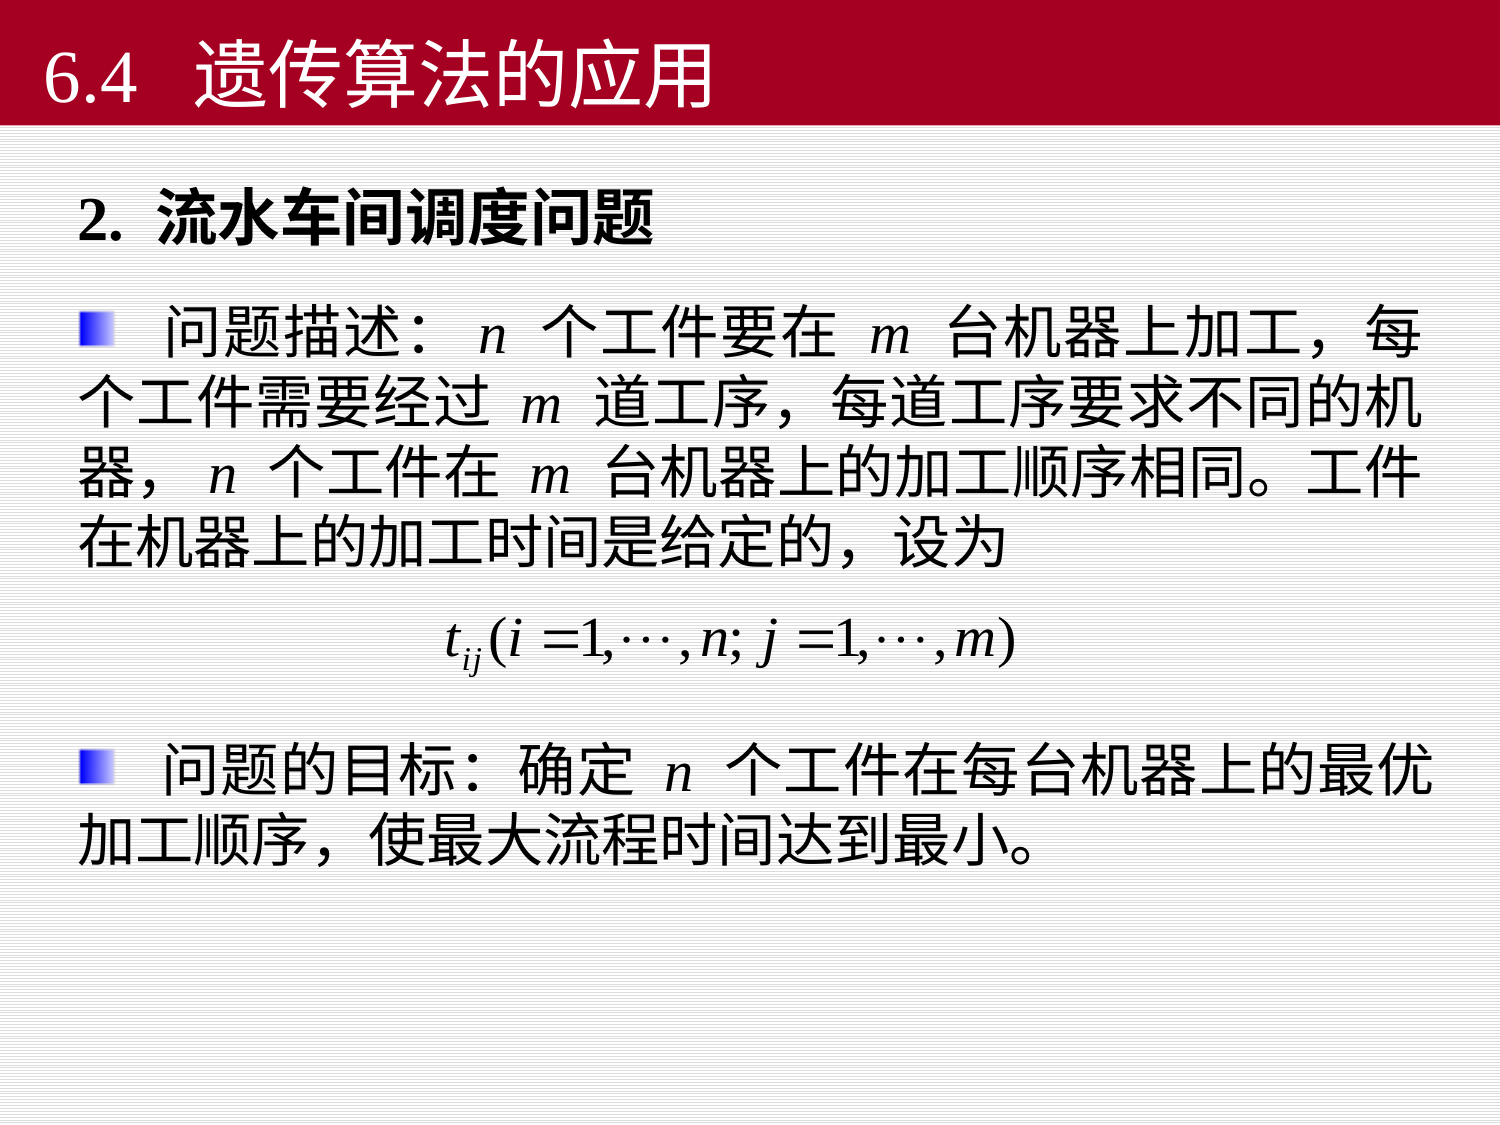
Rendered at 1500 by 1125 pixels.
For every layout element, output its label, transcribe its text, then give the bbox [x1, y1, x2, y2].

list 2. 流水车间调度问题 [62, 155, 1338, 244]
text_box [437, 599, 1026, 690]
picture [77, 309, 119, 351]
title 6.4 遗传算法的应用 [0, 0, 1500, 126]
text_box 问题描述：n 个工件要在 m 台机器上加工，每个工件需要经过 m 道工序，每道工序要求不同的机器，n 个工件在 m 台机器上的加工顺序相同。工件在机器上的加工时间是给定的，设为 [62, 287, 1438, 583]
slide_number [1137, 1062, 1463, 1122]
text_box 问题的目标：确定 n 个工件在每台机器上的最优加工顺序，使最大流程时间达到最小。 [62, 725, 1450, 881]
picture [77, 747, 119, 789]
